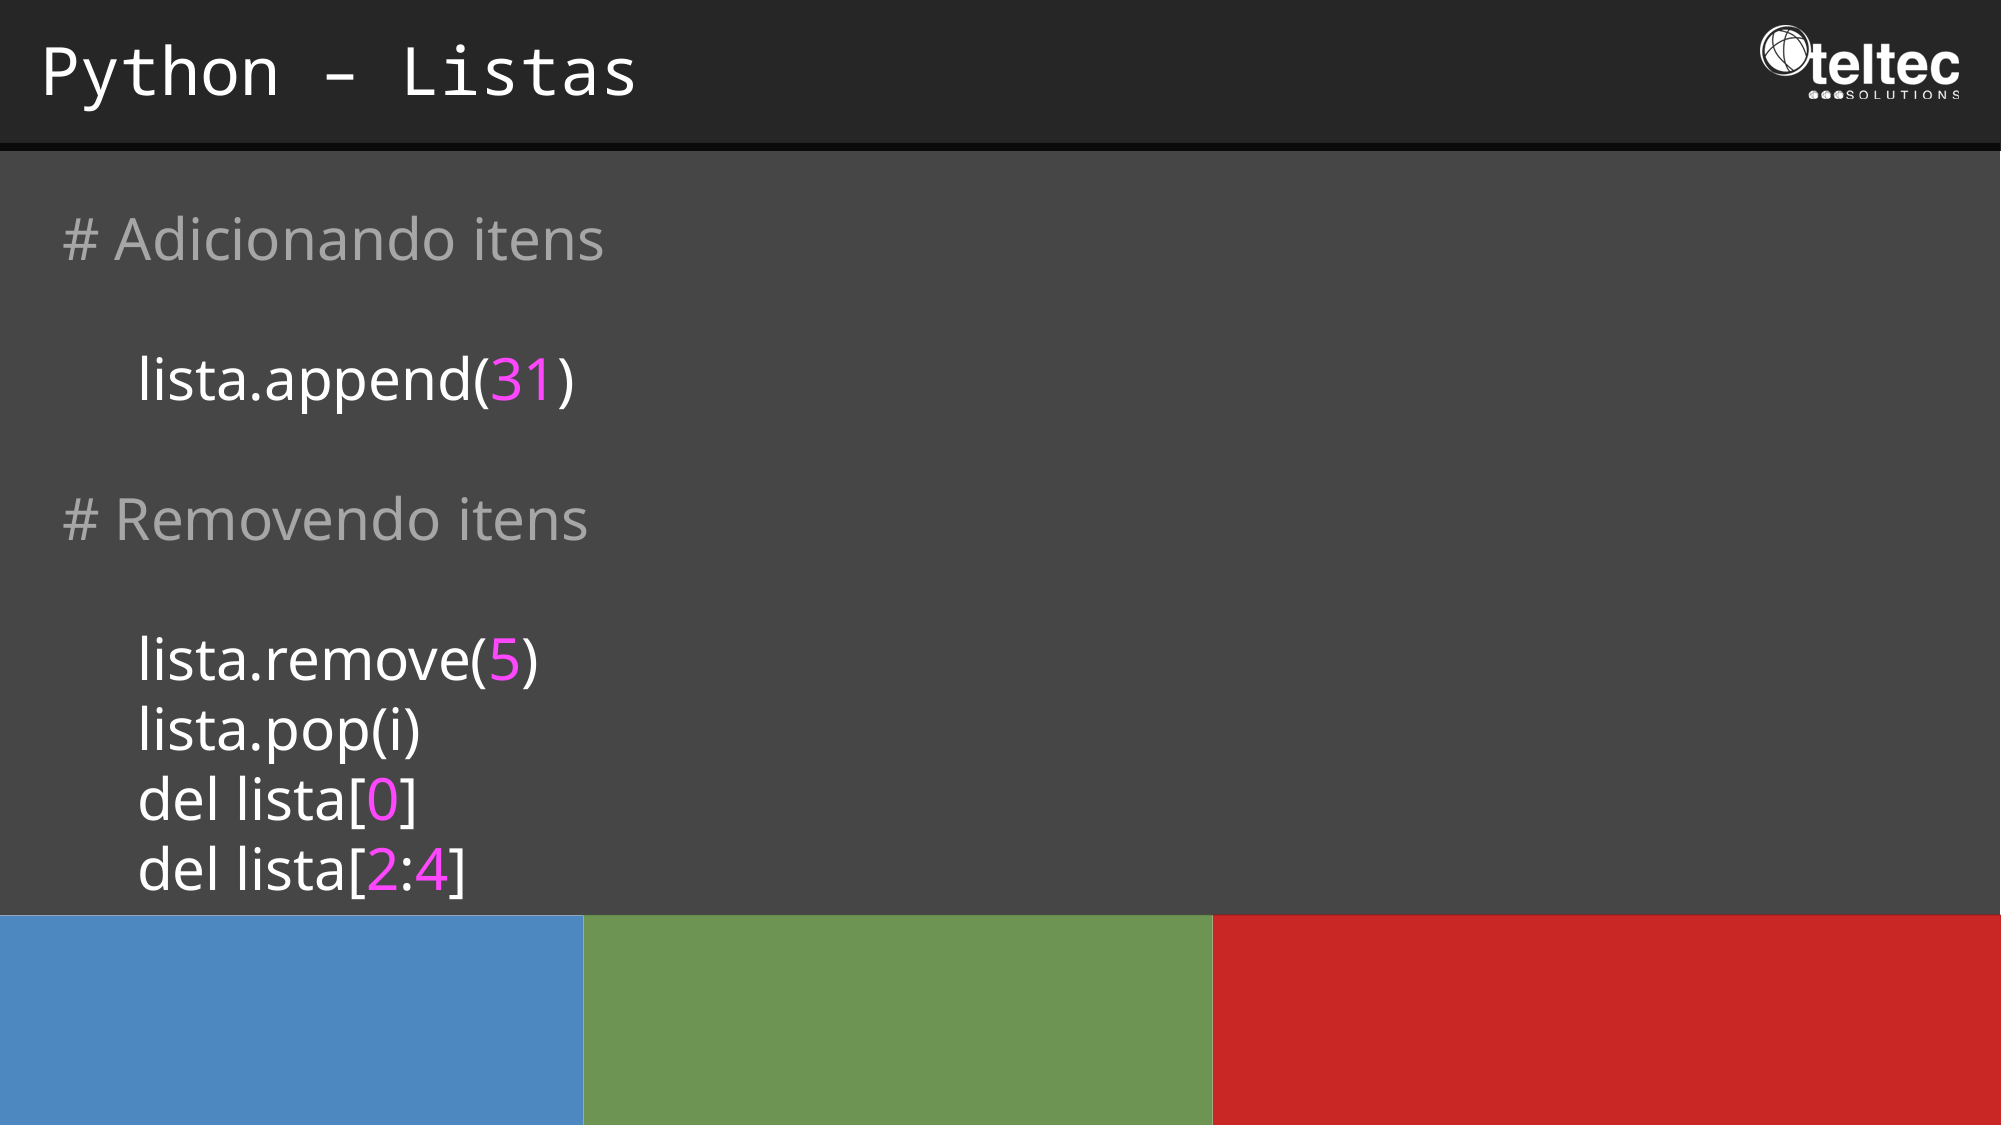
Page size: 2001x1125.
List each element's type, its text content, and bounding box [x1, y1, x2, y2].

text_box # Adicionando itens lista.append(31) # Removendo itens lista.remove(5) lista.pop(i) del lista[0] del lista[2:4] [47, 194, 1943, 866]
text_box Python – Listas [25, 20, 656, 116]
